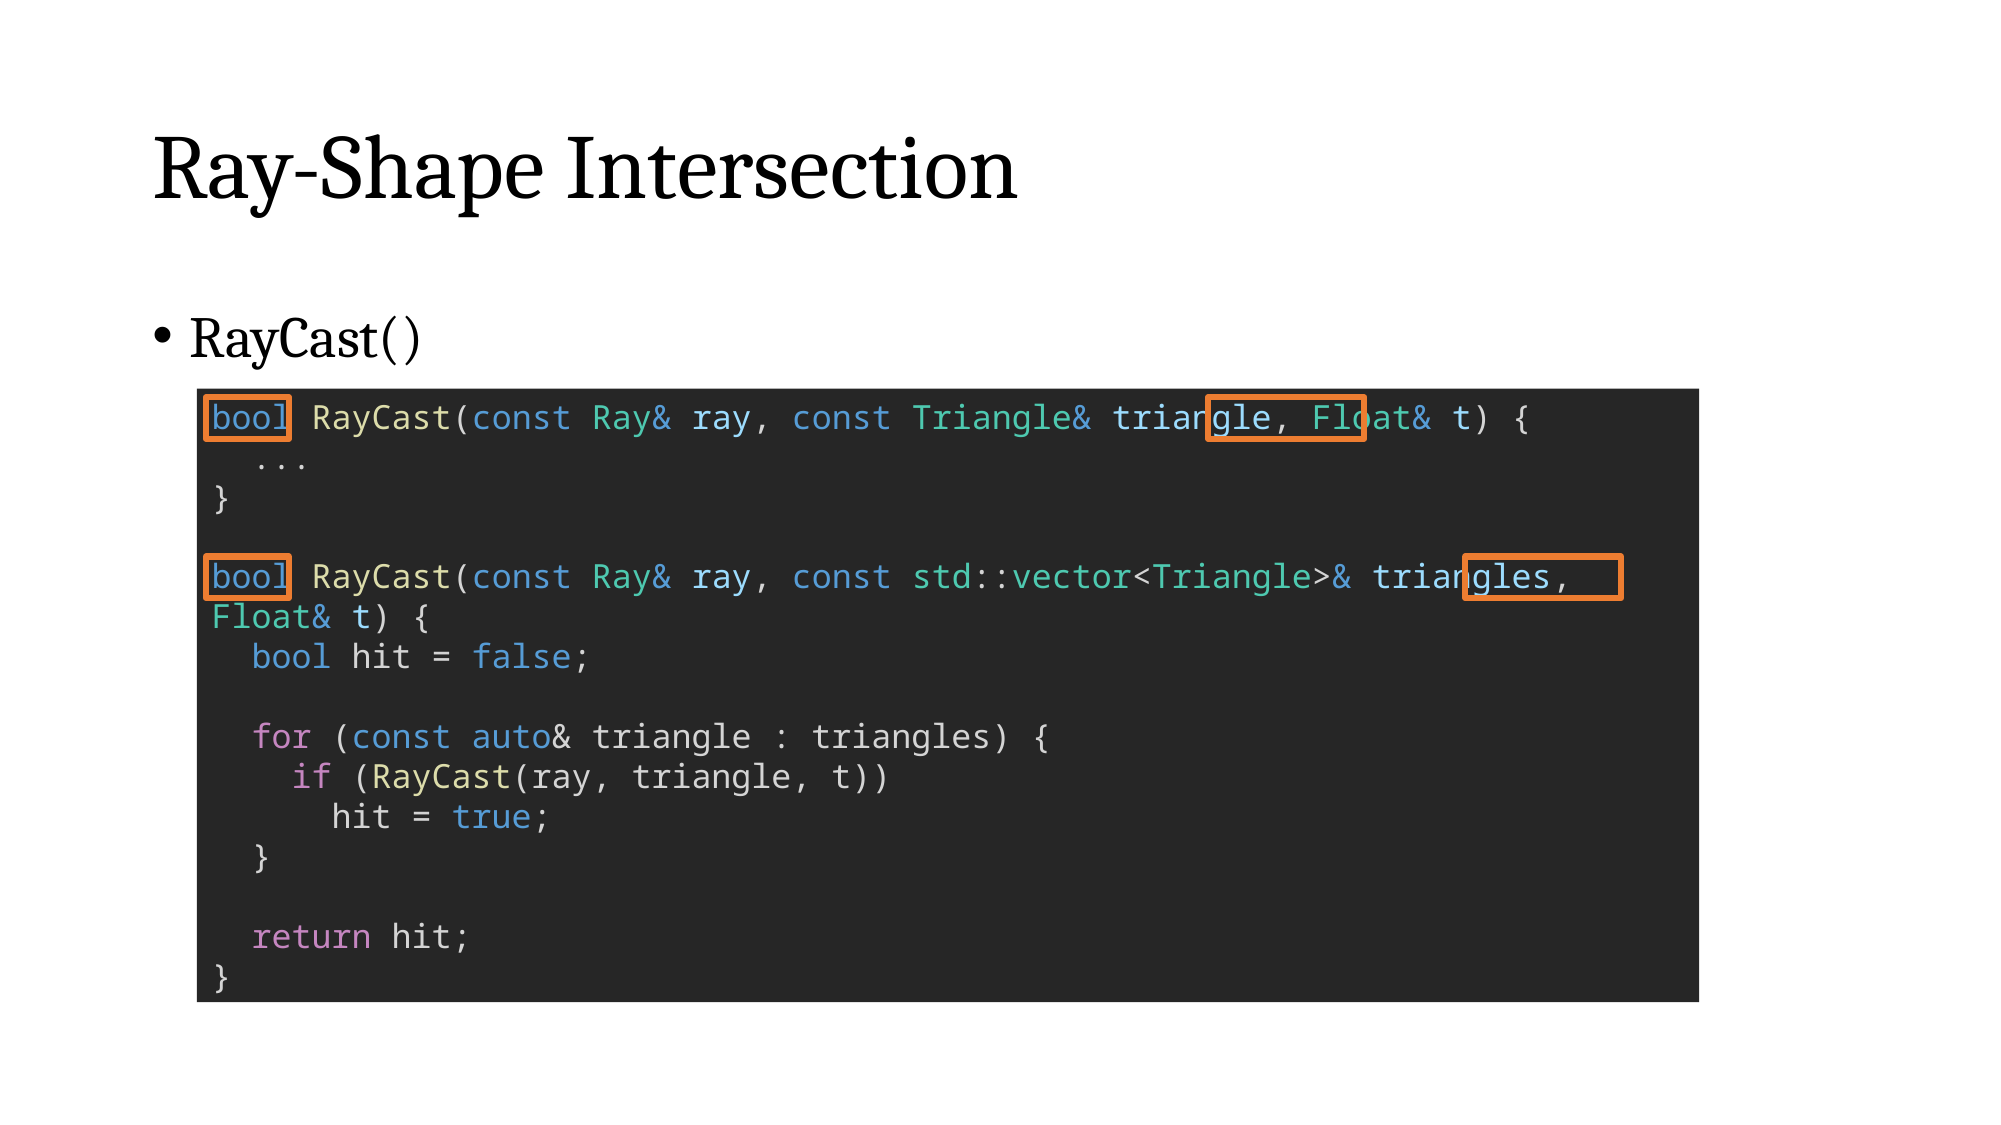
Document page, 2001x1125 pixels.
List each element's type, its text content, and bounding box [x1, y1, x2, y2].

text_box [1208, 397, 1365, 439]
text_box bool RayCast(const Ray& ray, const Triangle& triangle, Float& t) { ... } bool RayCast(const Ray& ray, const std::vector<Triangle>& triangles, Float& t) { bool hit = false; for (const auto& triangle : triangles) { if (RayCast(ray, triangle, t)) hit = true; } return hit; } [196, 388, 1700, 1003]
title Ray-Shape Intersection [137, 59, 1863, 278]
text_box [1465, 556, 1622, 598]
text_box [205, 397, 289, 439]
text_box [205, 556, 289, 598]
list RayCast() [137, 299, 1863, 1014]
